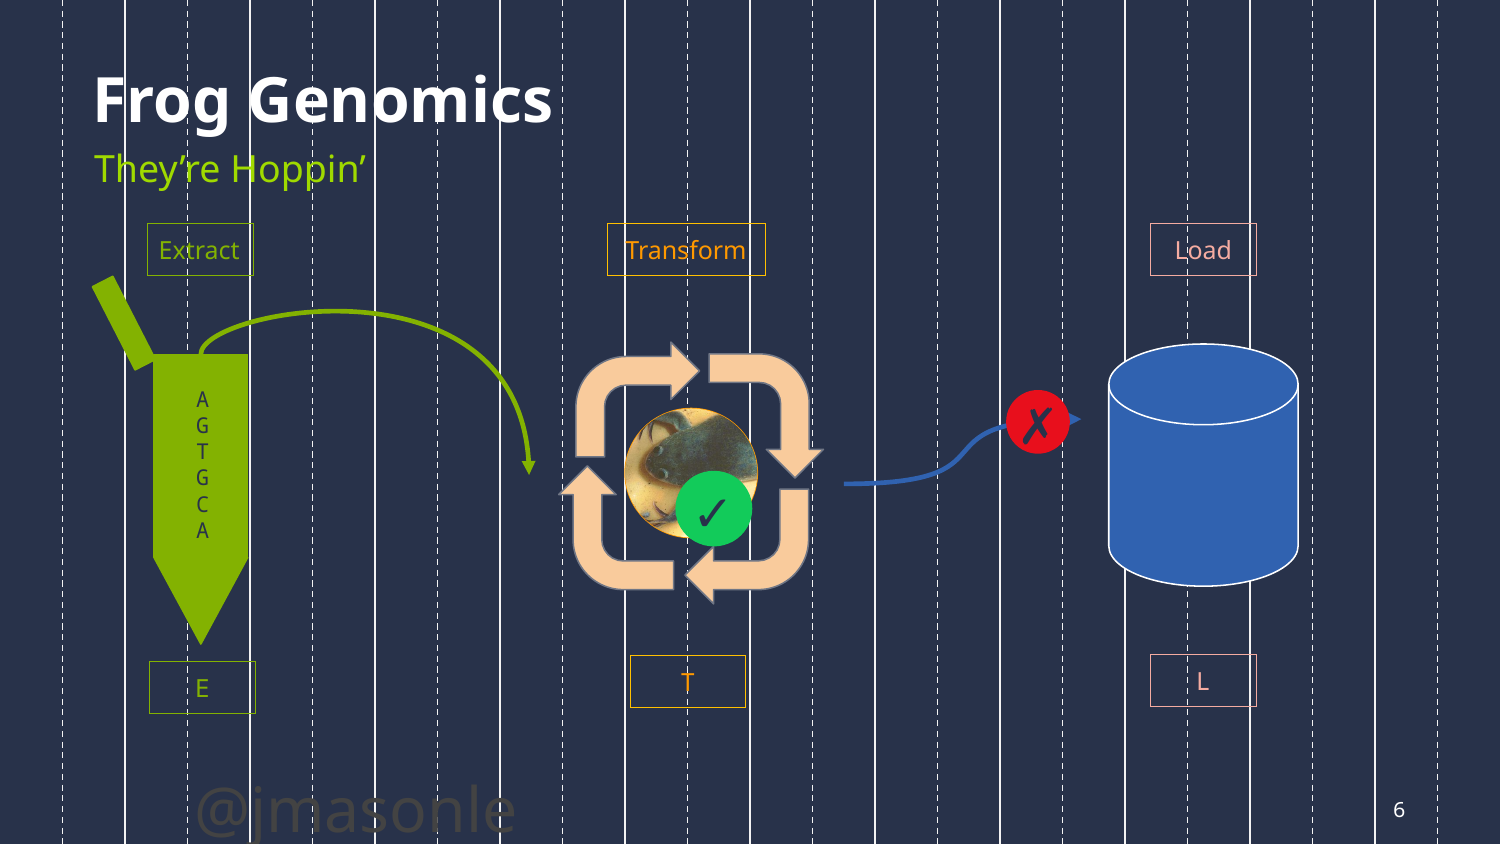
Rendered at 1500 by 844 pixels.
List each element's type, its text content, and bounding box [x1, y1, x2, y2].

title Frog Genomics [92, 65, 1404, 138]
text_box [304, 250, 426, 580]
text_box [675, 470, 753, 547]
text_box Transform [607, 223, 766, 276]
text_box E [149, 661, 256, 714]
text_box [558, 341, 824, 605]
subtitle They’re Hoppin’ [94, 144, 1406, 217]
text_box [92, 276, 156, 370]
slide_number 6 [1365, 796, 1406, 820]
text_box Extract [147, 223, 254, 276]
text_box [154, 354, 248, 557]
picture [624, 408, 758, 538]
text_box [843, 418, 1082, 485]
text_box Load [1150, 223, 1257, 276]
text_box @jmasonlee [183, 758, 547, 844]
text_box L [1150, 654, 1257, 707]
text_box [1005, 389, 1071, 454]
text_box [154, 557, 248, 645]
text_box A G T G C A [171, 374, 235, 554]
text_box T [630, 655, 746, 708]
text_box [1108, 343, 1299, 587]
